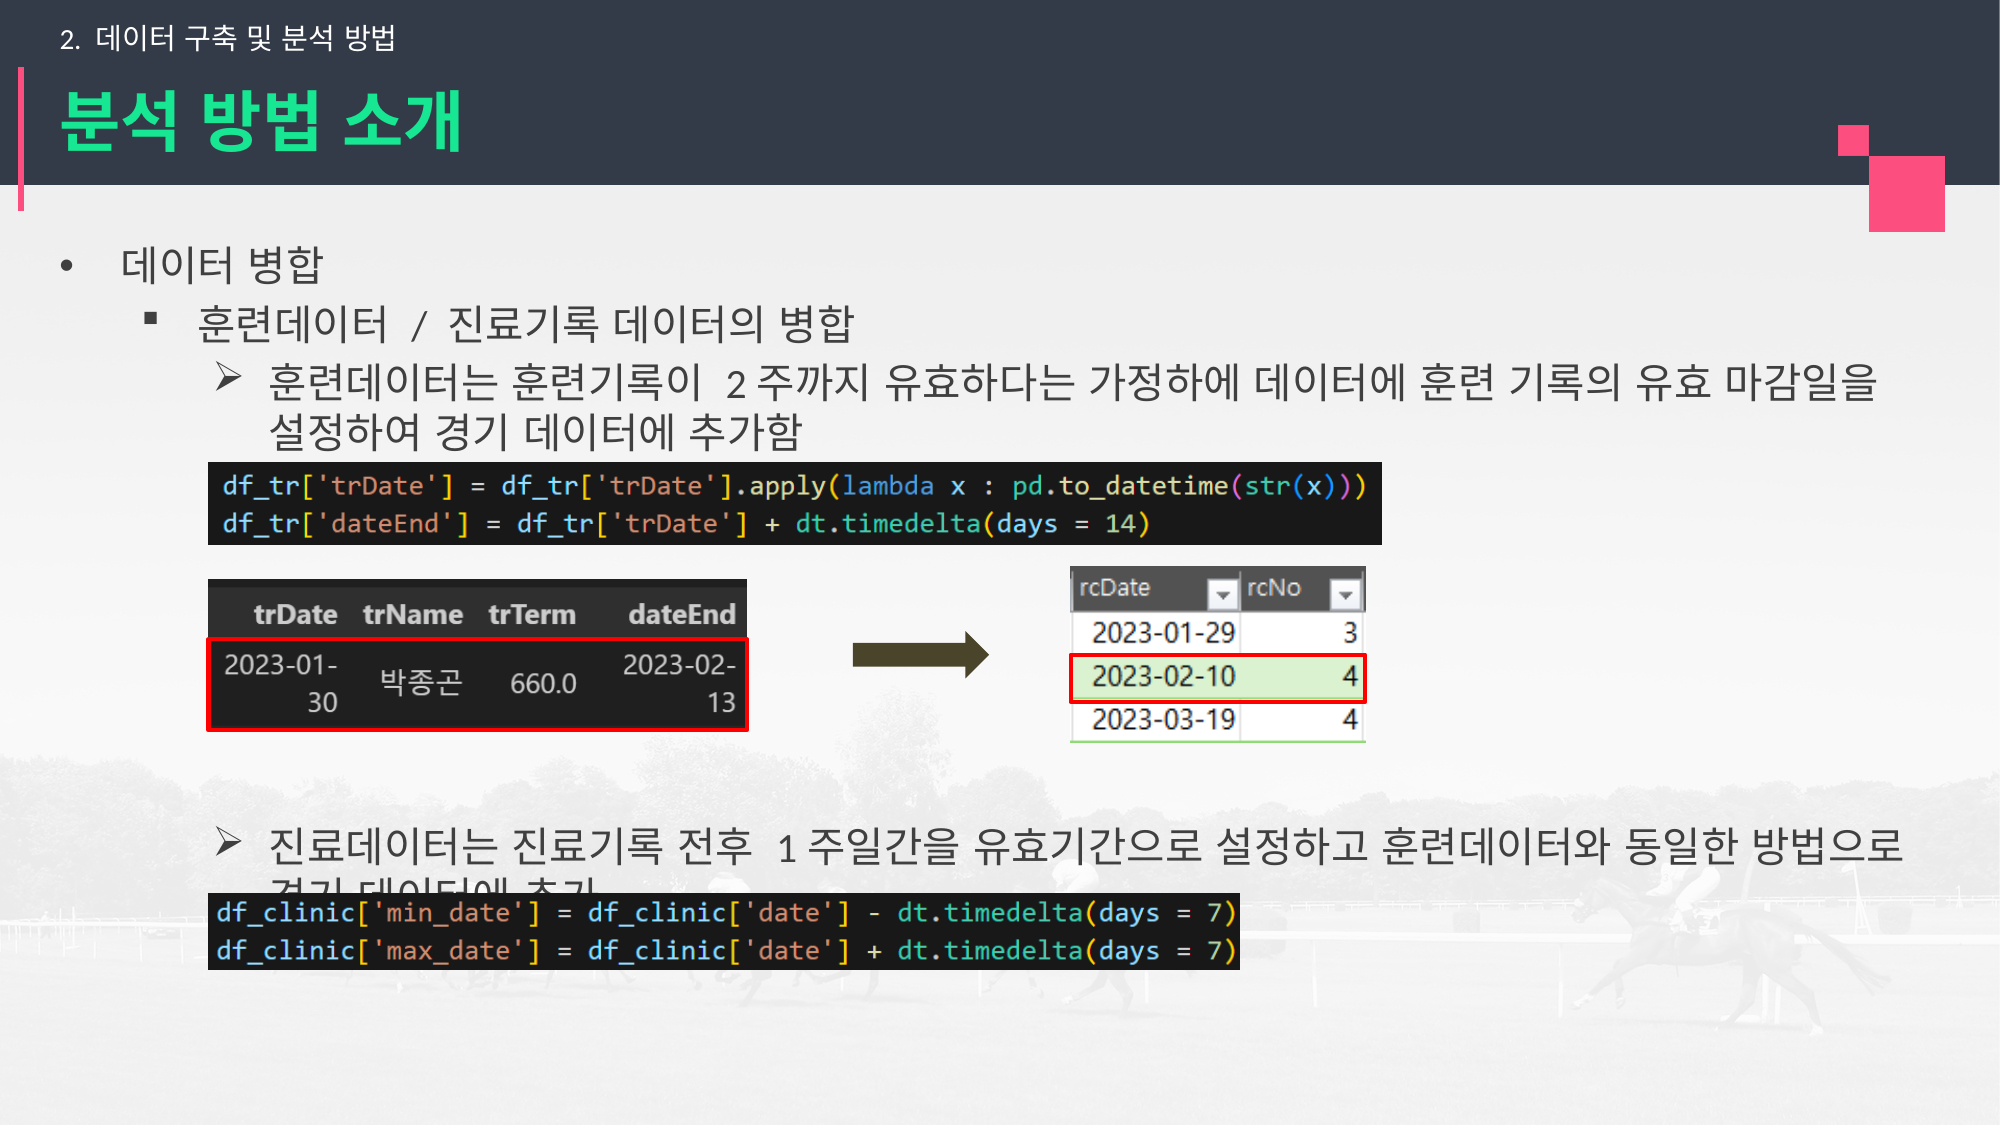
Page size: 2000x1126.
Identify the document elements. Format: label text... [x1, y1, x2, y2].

text_box 2. 데이터 구축 및 분석 방법 [43, 0, 1401, 103]
text_box [850, 629, 992, 681]
picture [0, 0, 2000, 1125]
list 데이터 병합 훈련데이터 / 진료기록 데이터의 병합 훈련데이터는 훈련기록이 2주까지 유효하다는 가정하에 데이터에 훈련 기록의 유효 마감일을 설정하여 경기 데이터에 추가함 진료데이터는 진료기록 전후 1주일간을 유효기간으로 설정하고 훈련데이터와 동일한 방법으로 경기 데이터에 추가 [43, 231, 1933, 1095]
title 분석 방법 소개 [43, 103, 1401, 186]
